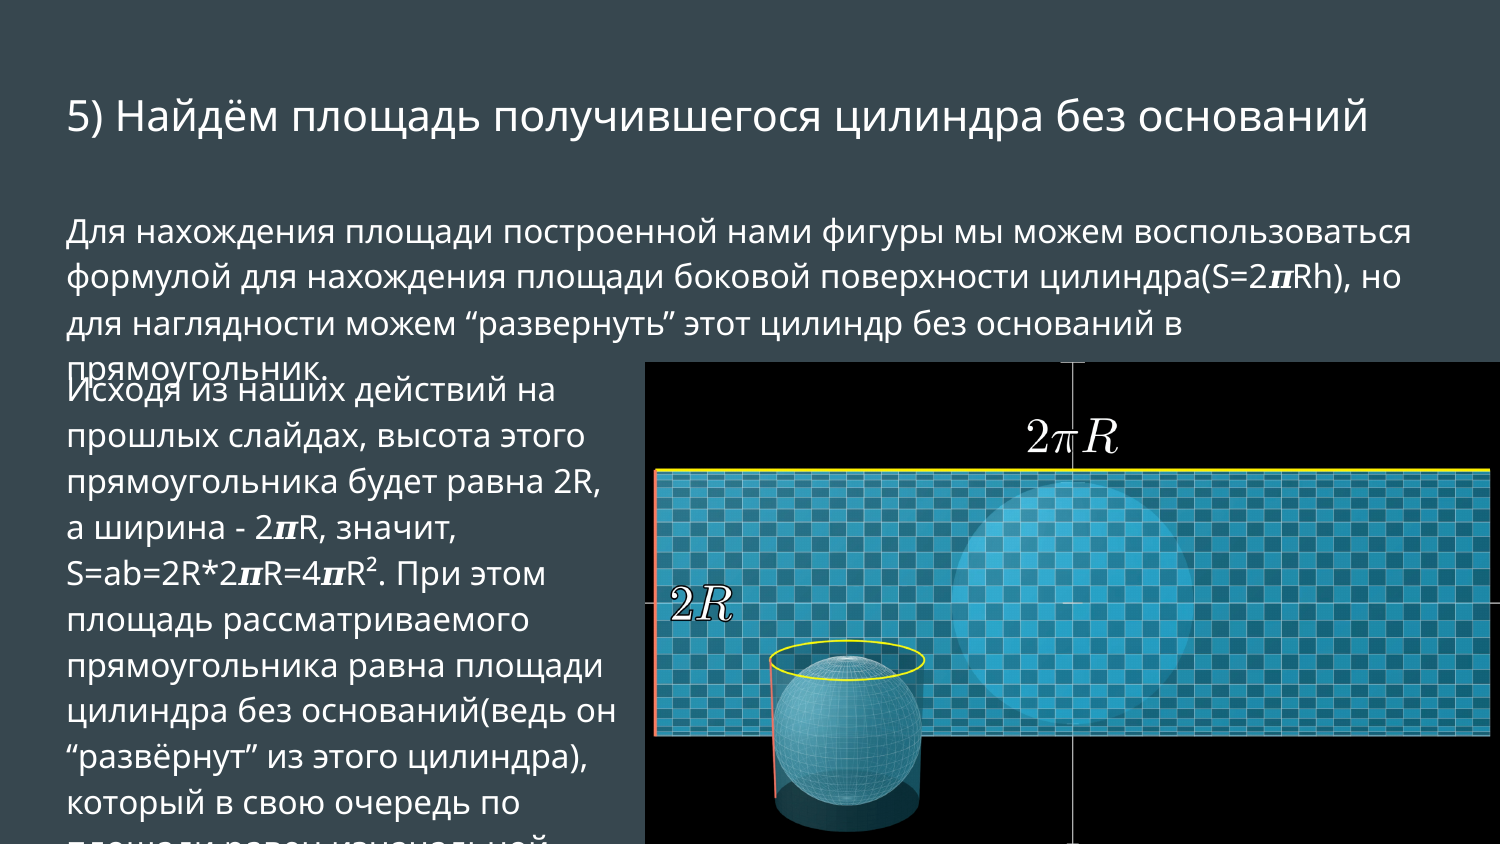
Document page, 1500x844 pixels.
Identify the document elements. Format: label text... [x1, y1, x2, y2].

title 5) Найдём площадь получившегося цилиндра без оснований [51, 72, 1449, 167]
picture [644, 362, 1500, 844]
text_box Исходя из наших действий на прошлых слайдах, высота этого прямоугольника будет равна 2R, а ширина - 2𝝅R, значит, S=ab=2R*2𝝅R=4𝝅R². При этом площадь рассматриваемого прямоугольника равна площади цилиндра без оснований(ведь он “развёрнут” из этого цилиндра), который в свою очередь по площади равен изначальной сфере, значит, площадь сферы равна 4𝝅R² [51, 347, 646, 844]
list Для нахождения площади построенной нами фигуры мы можем воспользоваться формулой для нахождения площади боковой поверхности цилиндра(S=2𝝅Rh), но для наглядности можем “развернуть” этот цилиндр без оснований в прямоугольник. [51, 188, 1449, 348]
